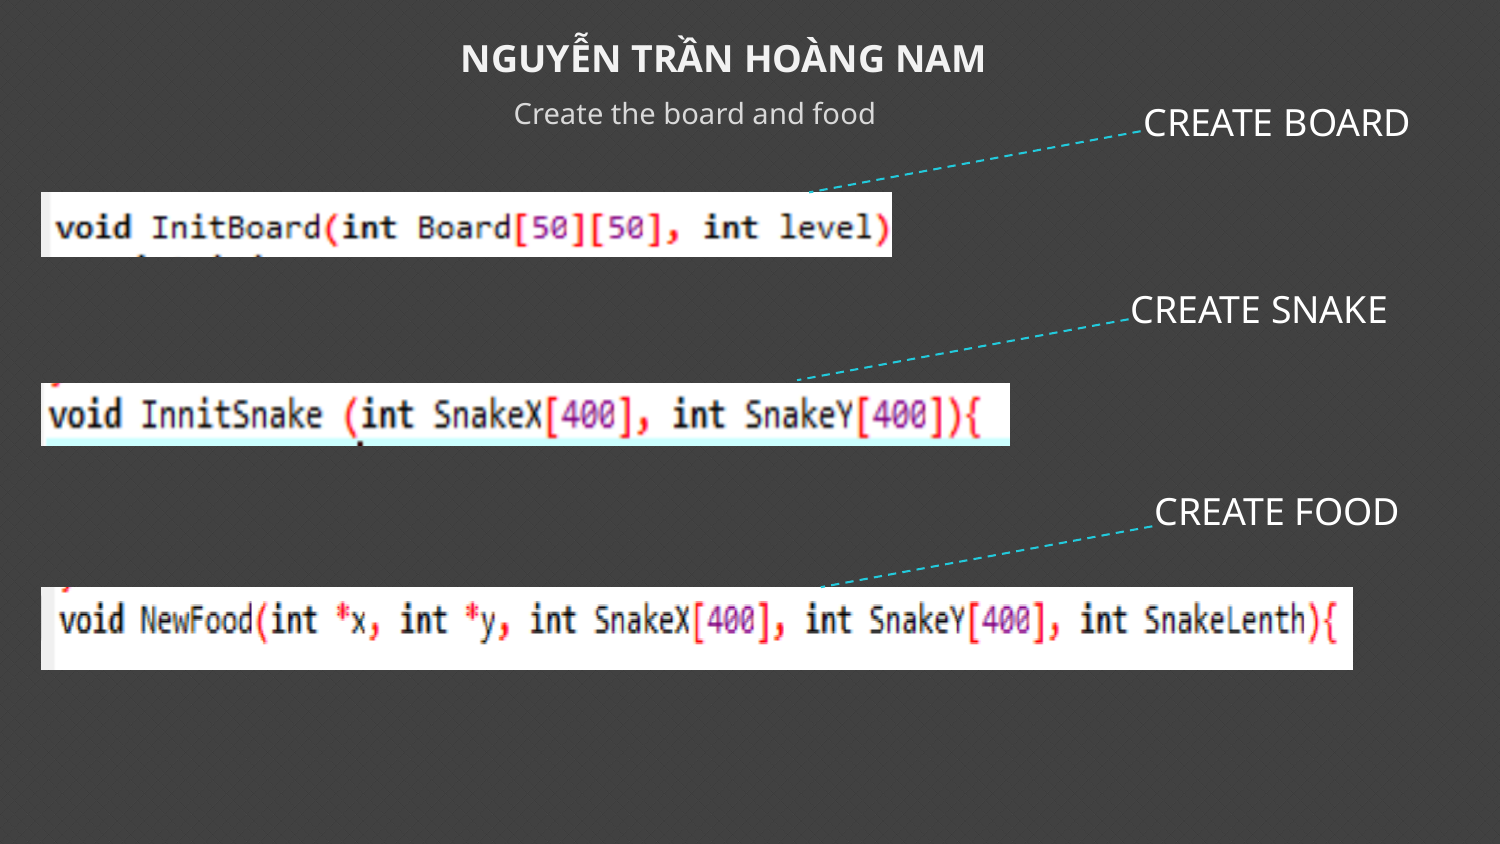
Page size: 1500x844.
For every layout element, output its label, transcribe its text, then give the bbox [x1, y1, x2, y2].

picture [0, 0, 1500, 844]
text_box CREATE BOARD [1128, 91, 1447, 151]
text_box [796, 318, 1129, 381]
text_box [820, 525, 1153, 588]
text_box Create the board and food [498, 88, 957, 138]
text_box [808, 130, 1141, 193]
text_box CREATE FOOD [1139, 480, 1459, 541]
text_box CREATE SNAKE [1116, 278, 1435, 339]
text_box NGUYỄN TRẦN HOÀNG NAM [446, 27, 1010, 87]
